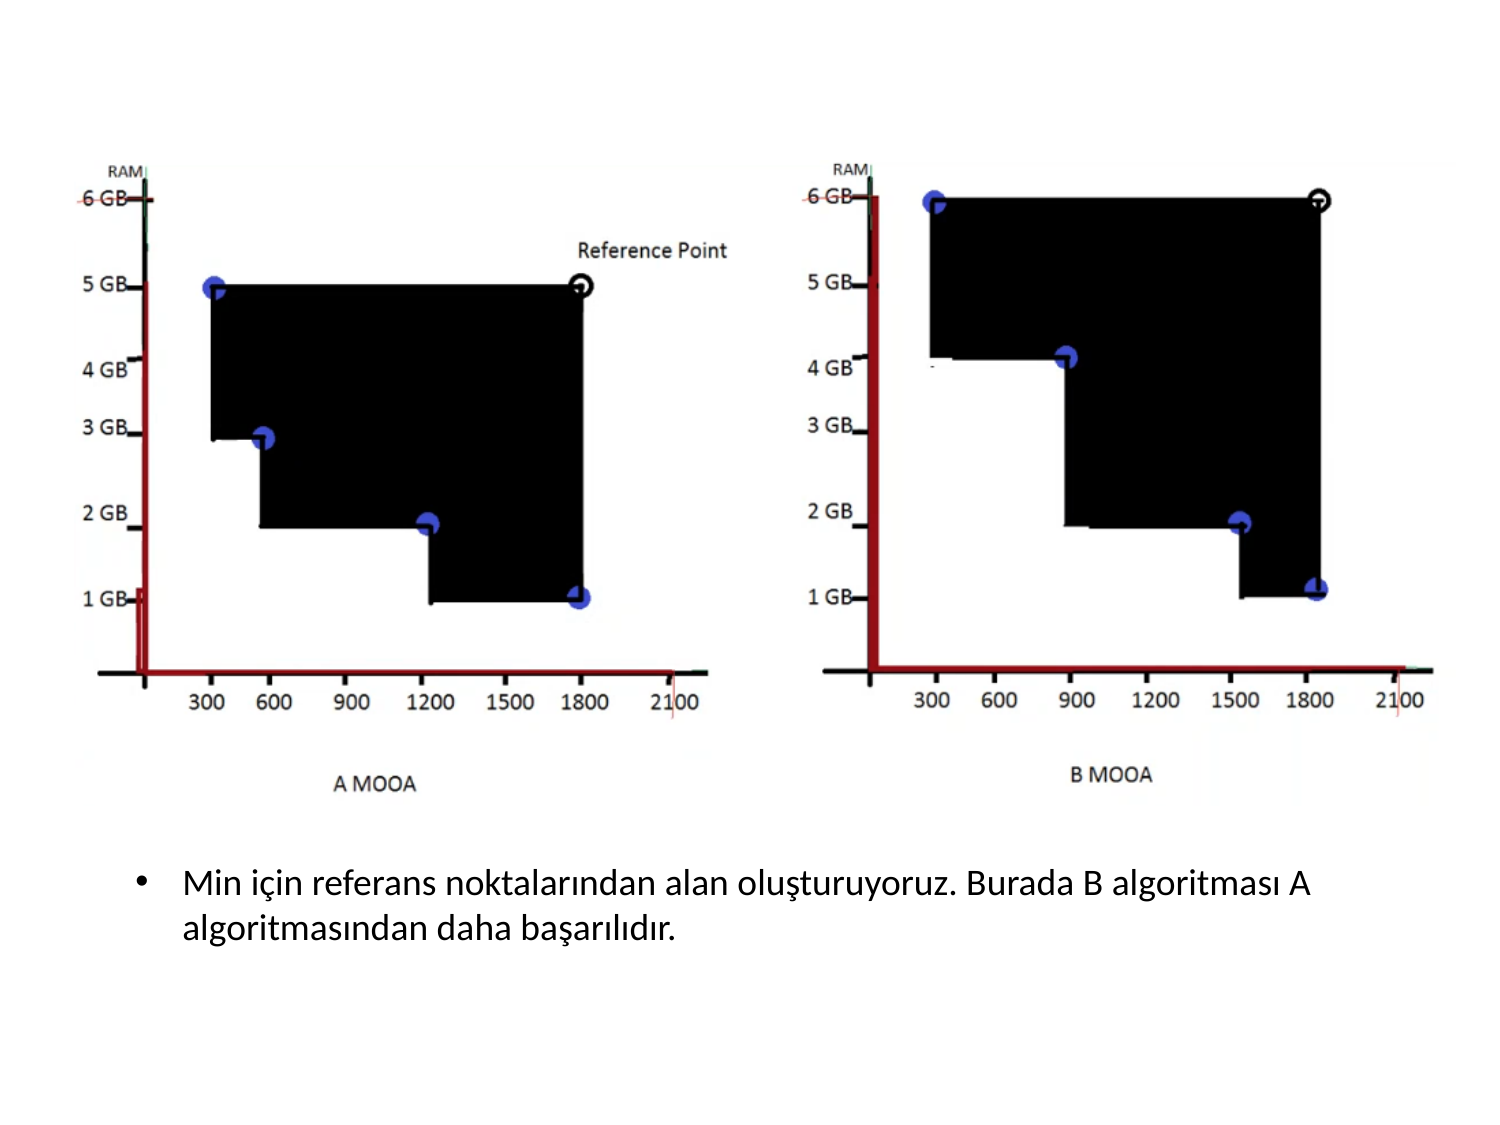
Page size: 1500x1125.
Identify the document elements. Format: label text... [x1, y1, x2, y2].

picture [73, 160, 1456, 806]
text_box Min için referans noktalarından alan oluşturuyoruz. Burada B algoritması A algoritmasından daha başarılıdır. [120, 850, 1343, 956]
